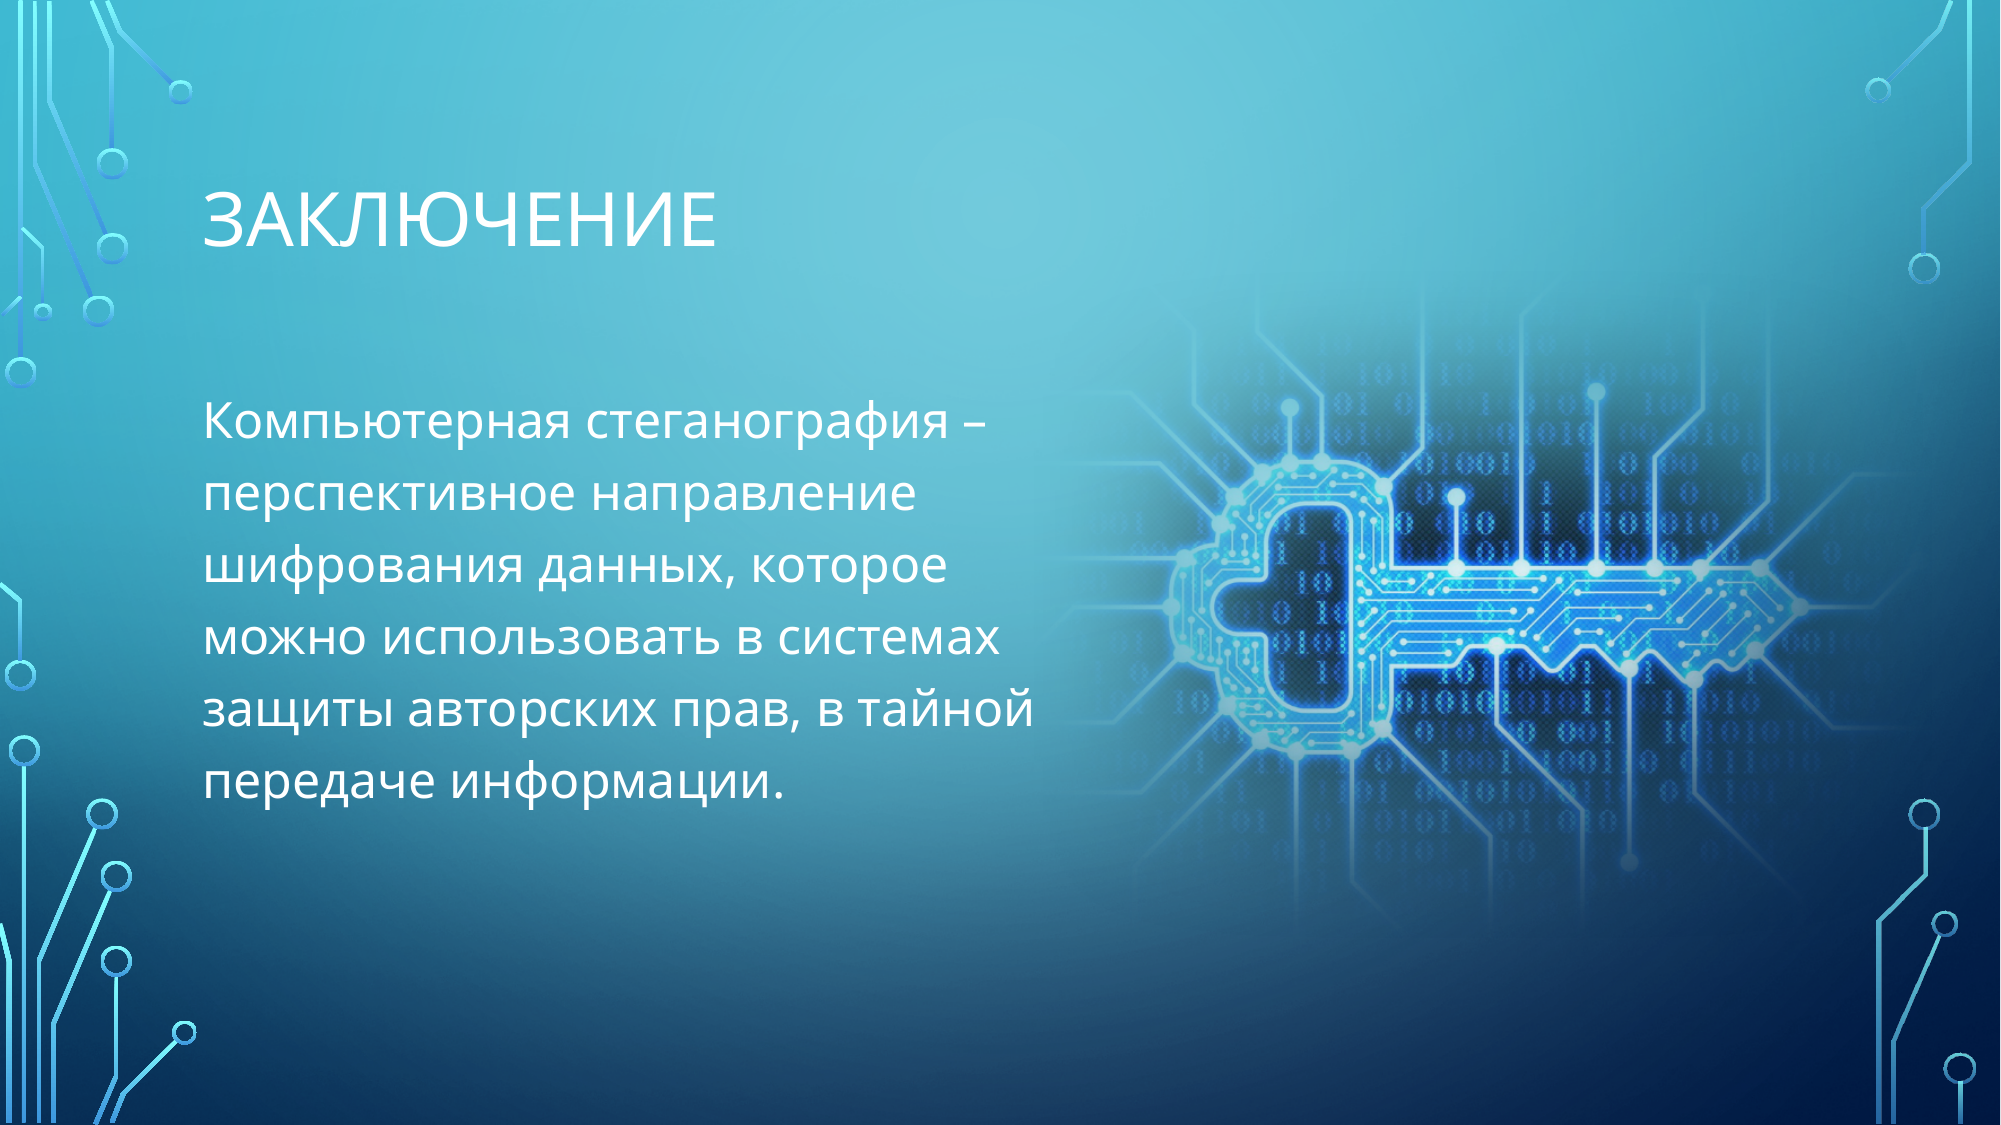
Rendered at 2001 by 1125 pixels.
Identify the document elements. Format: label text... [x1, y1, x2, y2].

title Заключение [187, 101, 1813, 344]
list Компьютерная стеганография – перспективное направление шифрования данных, которое можно использовать в системах защиты авторских прав, в тайной передаче информации. [187, 369, 1022, 950]
picture [1022, 259, 1944, 951]
